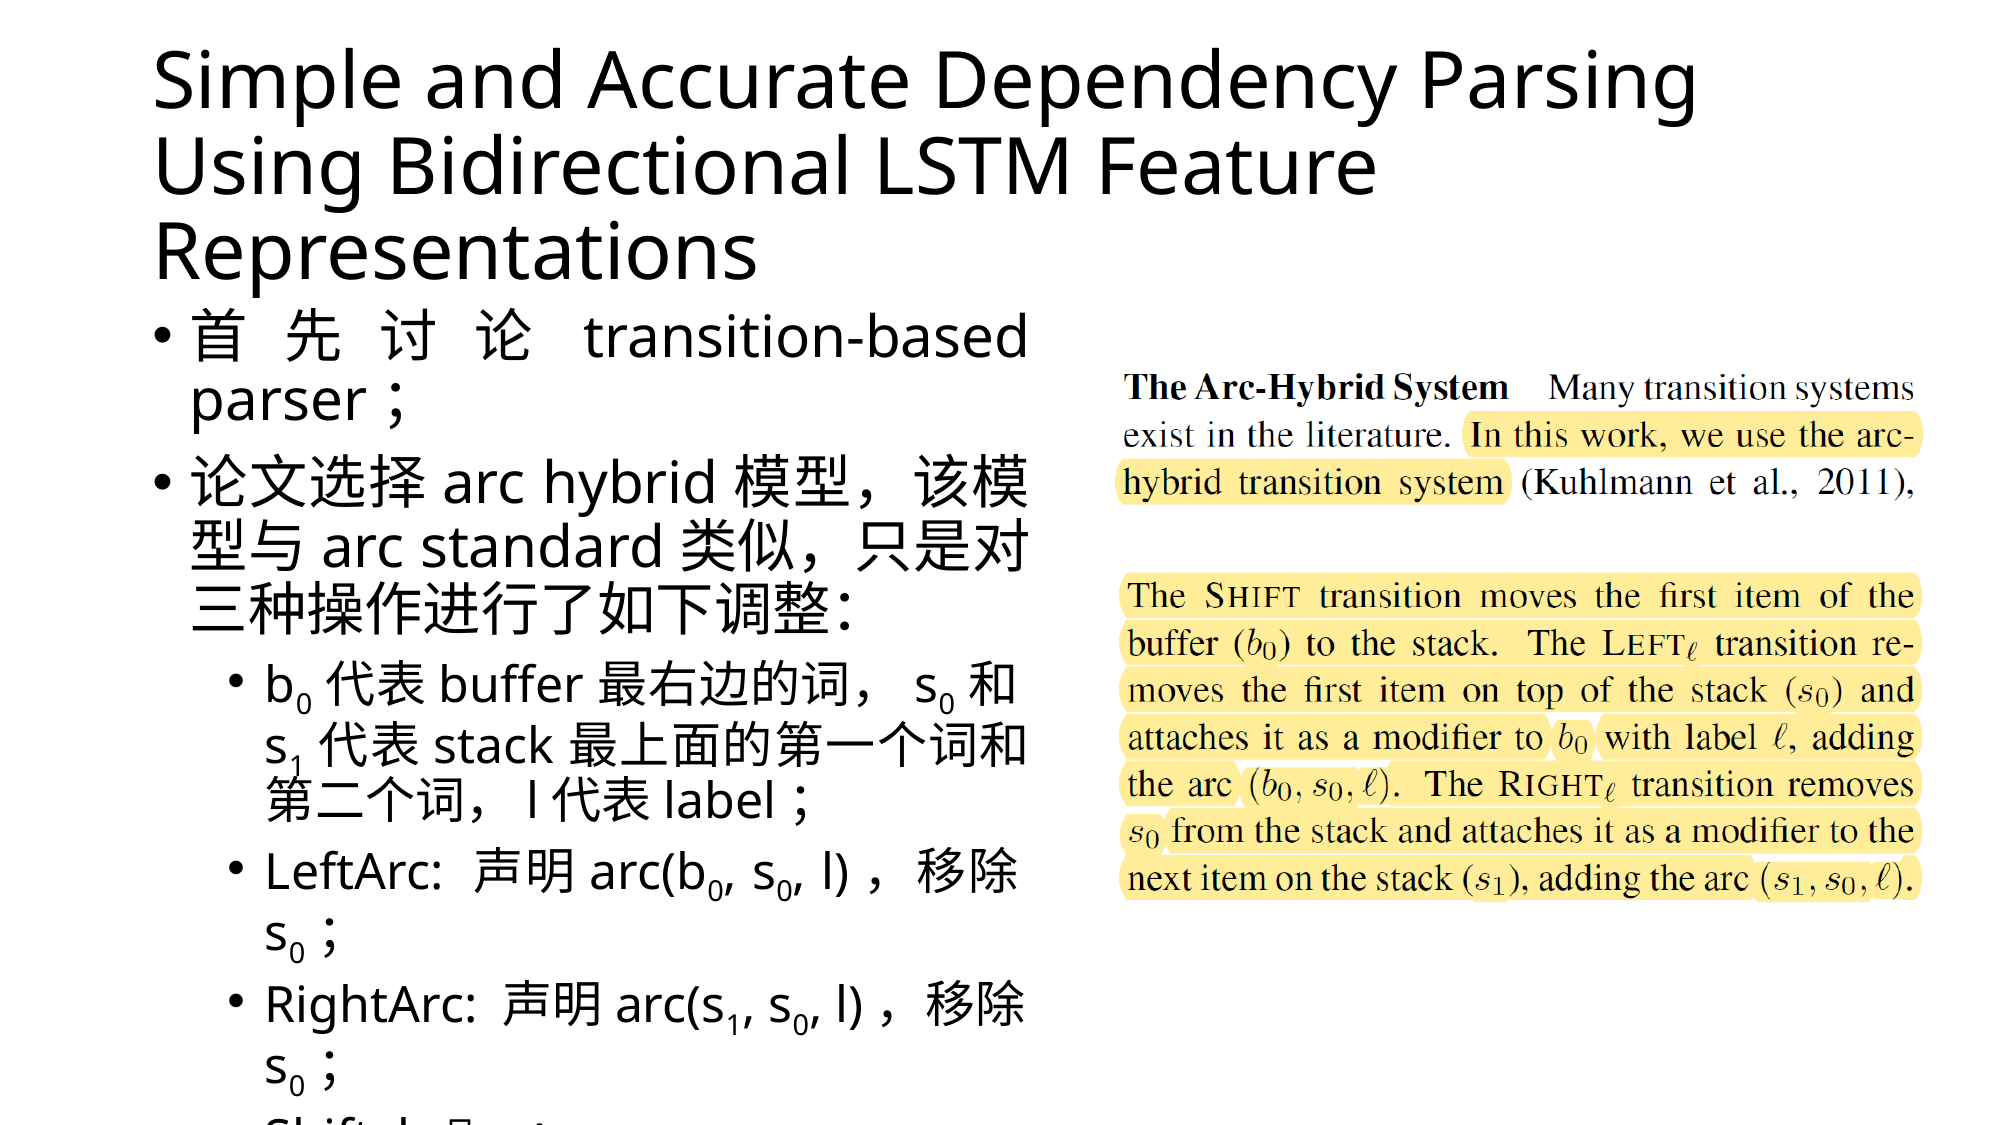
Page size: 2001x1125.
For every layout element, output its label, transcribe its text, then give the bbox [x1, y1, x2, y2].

picture [1110, 562, 1928, 907]
picture [1110, 359, 1928, 511]
title Simple and Accurate Dependency Parsing Using Bidirectional LSTM Feature Representations [137, 59, 1863, 278]
list 首先讨论transition-based parser； 论文选择arc hybrid模型，该模型与arc standard类似，只是对三种操作进行了如下调整： b0代表buffer最右边的词，s0和s1代表stack最上面的第一个词和第二个词，l代表label； LeftArc: 声明arc(b0, s0, l)，移除s0； RightArc: 声明arc(s1, s0, l)，移除s0； Shift: b0s0； [137, 299, 1046, 1014]
